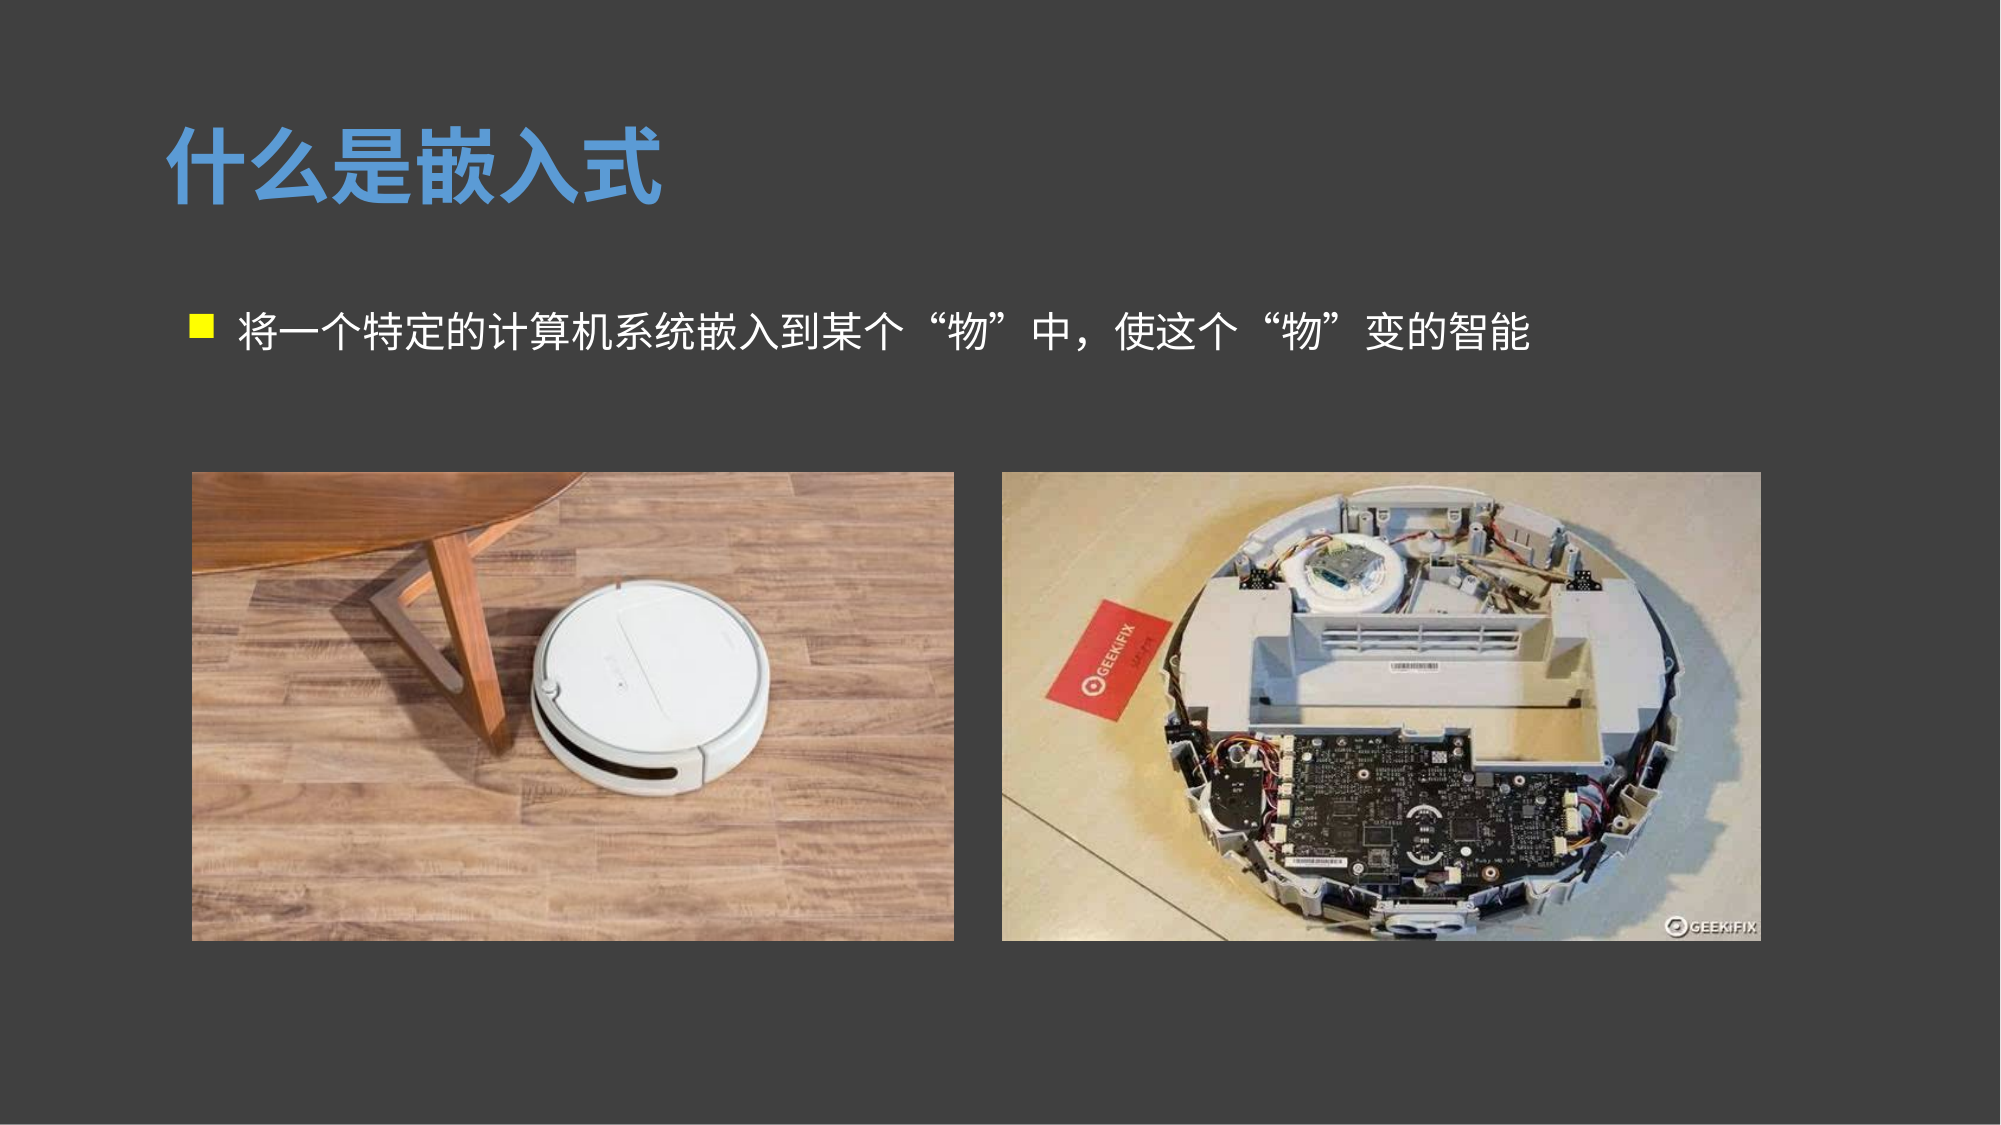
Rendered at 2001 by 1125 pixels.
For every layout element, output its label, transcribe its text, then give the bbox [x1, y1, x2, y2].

text_box 什么是嵌入式 [149, 106, 679, 222]
text_box 将一个特定的计算机系统嵌入到某个“物”中，使这个“物”变的智能 [171, 273, 1670, 364]
picture [0, 0, 2001, 1125]
